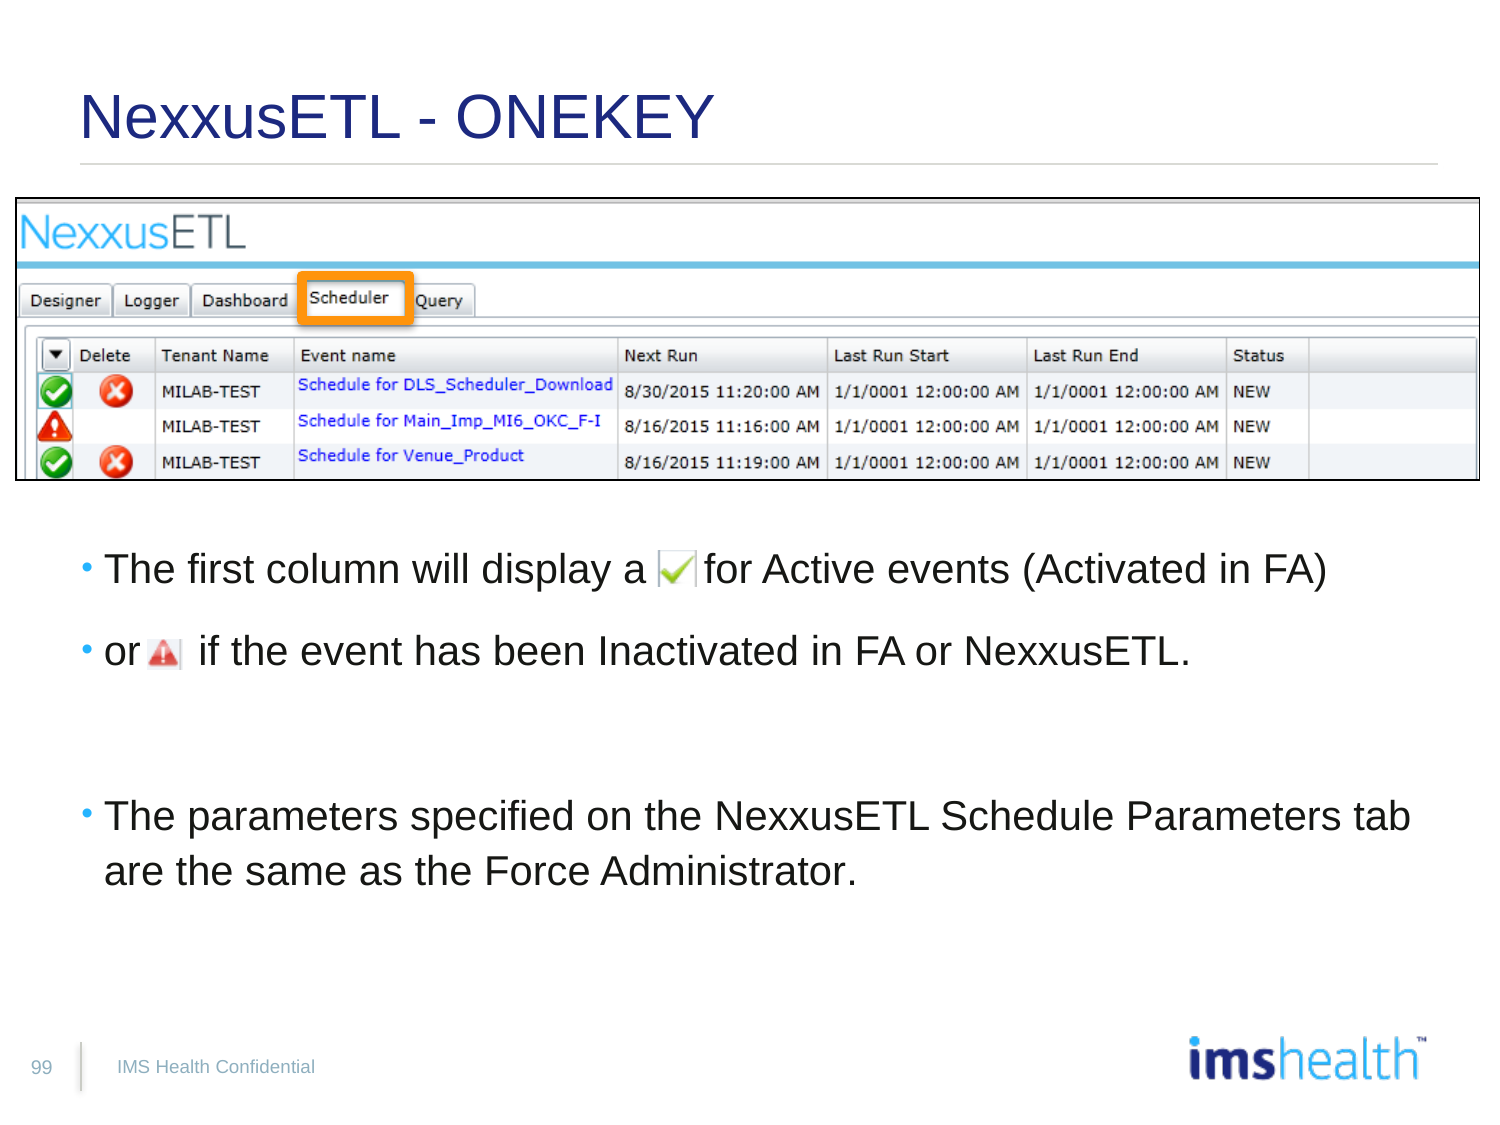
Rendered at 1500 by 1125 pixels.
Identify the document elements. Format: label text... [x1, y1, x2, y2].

picture [1187, 1029, 1428, 1091]
picture [147, 639, 183, 671]
footer IMS Health Confidential [102, 1036, 1042, 1097]
list The first column will display a for Active events (Activated in FA) or if the event has been Inactivated in FA or NexxusETL. The parameters specified on the NexxusETL Schedule Parameters tab are the same as the Force Administrator. [81, 488, 1440, 949]
picture [655, 550, 697, 587]
picture [16, 198, 1480, 480]
title NexxusETL - ONEKEY [79, 12, 1438, 152]
